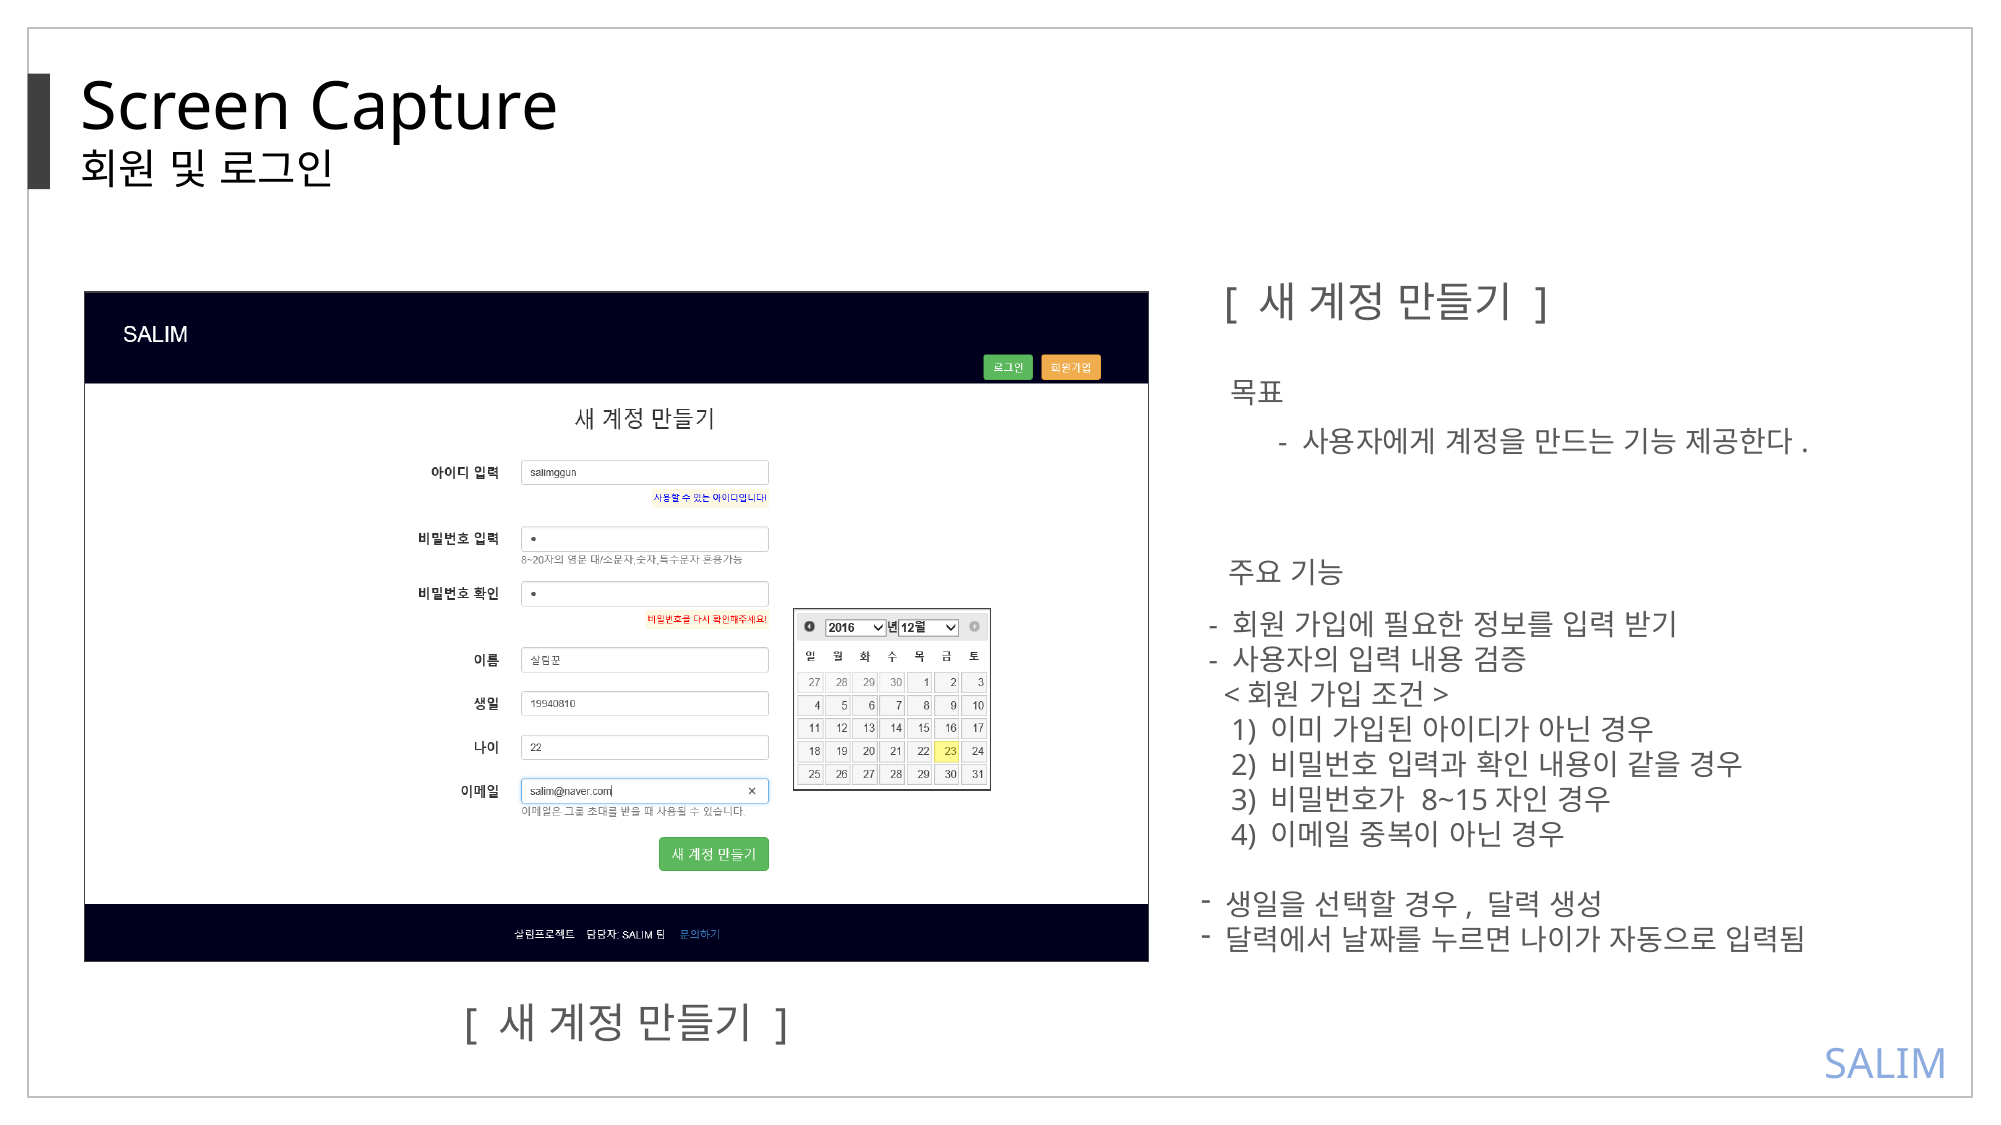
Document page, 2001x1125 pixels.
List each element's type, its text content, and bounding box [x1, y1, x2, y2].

text_box [ 새 계정 만들기 ] [429, 989, 823, 1054]
text_box 목표 [1149, 366, 1545, 417]
text_box Screen Capture 회원 및 로그인 [65, 55, 863, 201]
text_box [27, 27, 1973, 1098]
text_box SALIM [1800, 1029, 1972, 1095]
text_box [ 새 계정 만들기 ] [1189, 268, 1583, 334]
text_box [27, 73, 51, 190]
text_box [84, 292, 1148, 961]
text_box 주요 기능 [1149, 546, 1575, 597]
text_box - 회원 가입에 필요한 정보를 입력 받기 - 사용자의 입력 내용 검증 <회원 가입 조건> 1) 이미 가입된 아이디가 아닌 경우 2) 비밀번호 입력과 확인 내용이 같을 경우 3) 비밀번호가 8~15자인 경우 4) 이메일 중복이 아닌 경우 생일을 선택할 경우, 달력 생성 달력에서 날짜를 누르면 나이가 자동으로 입력됨 [1186, 598, 1851, 964]
text_box - 사용자에게 계정을 만드는 기능 제공한다. [1255, 416, 1855, 466]
